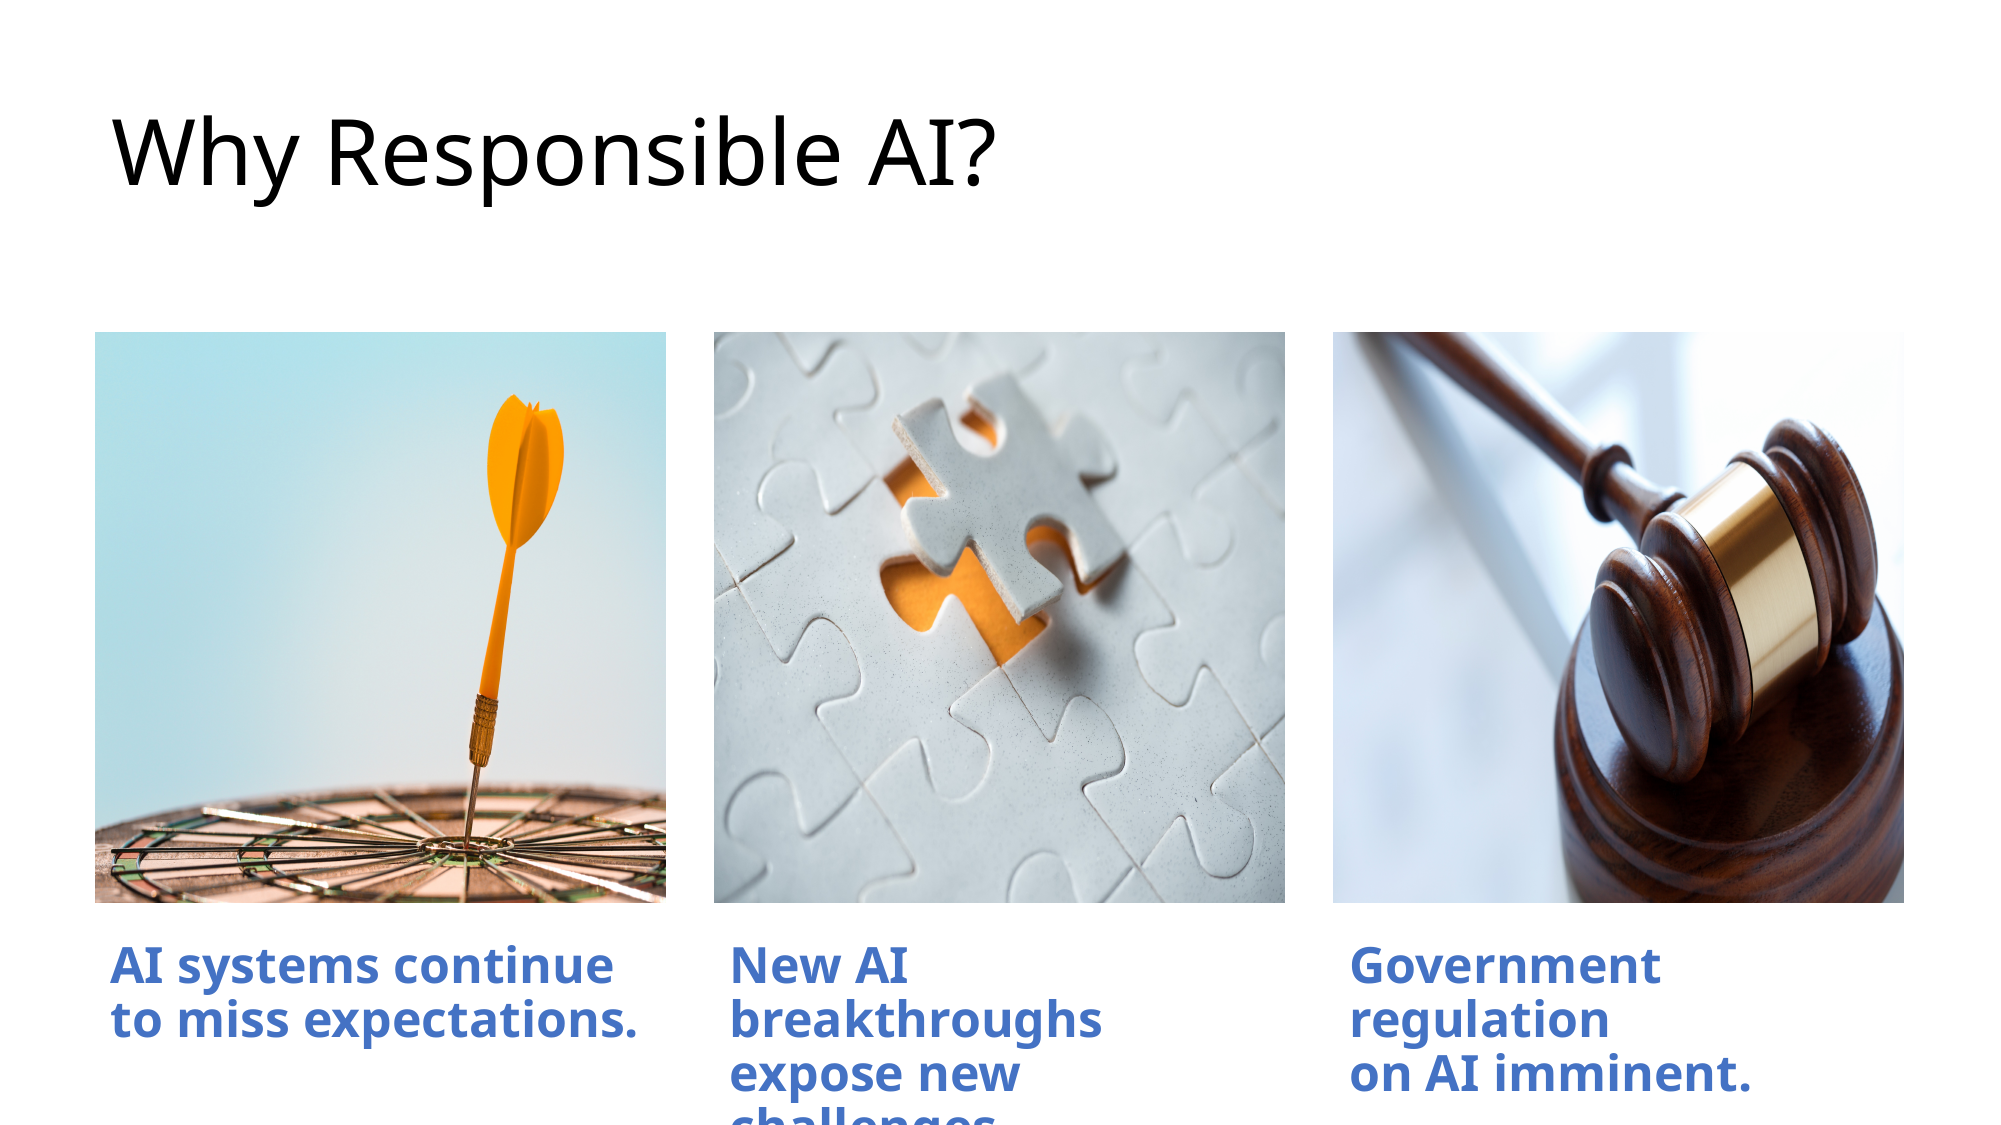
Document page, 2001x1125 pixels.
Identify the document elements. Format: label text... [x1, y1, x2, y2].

list AI systems continue to miss expectations. [95, 933, 666, 1068]
list Government regulation on AI imminent. [1334, 933, 1925, 1029]
list New AI breakthroughs expose new challenges. [714, 933, 1306, 1029]
title Why Responsible AI? [96, 75, 1904, 237]
picture [95, 332, 666, 903]
picture [714, 332, 1285, 903]
picture [1333, 332, 1904, 903]
